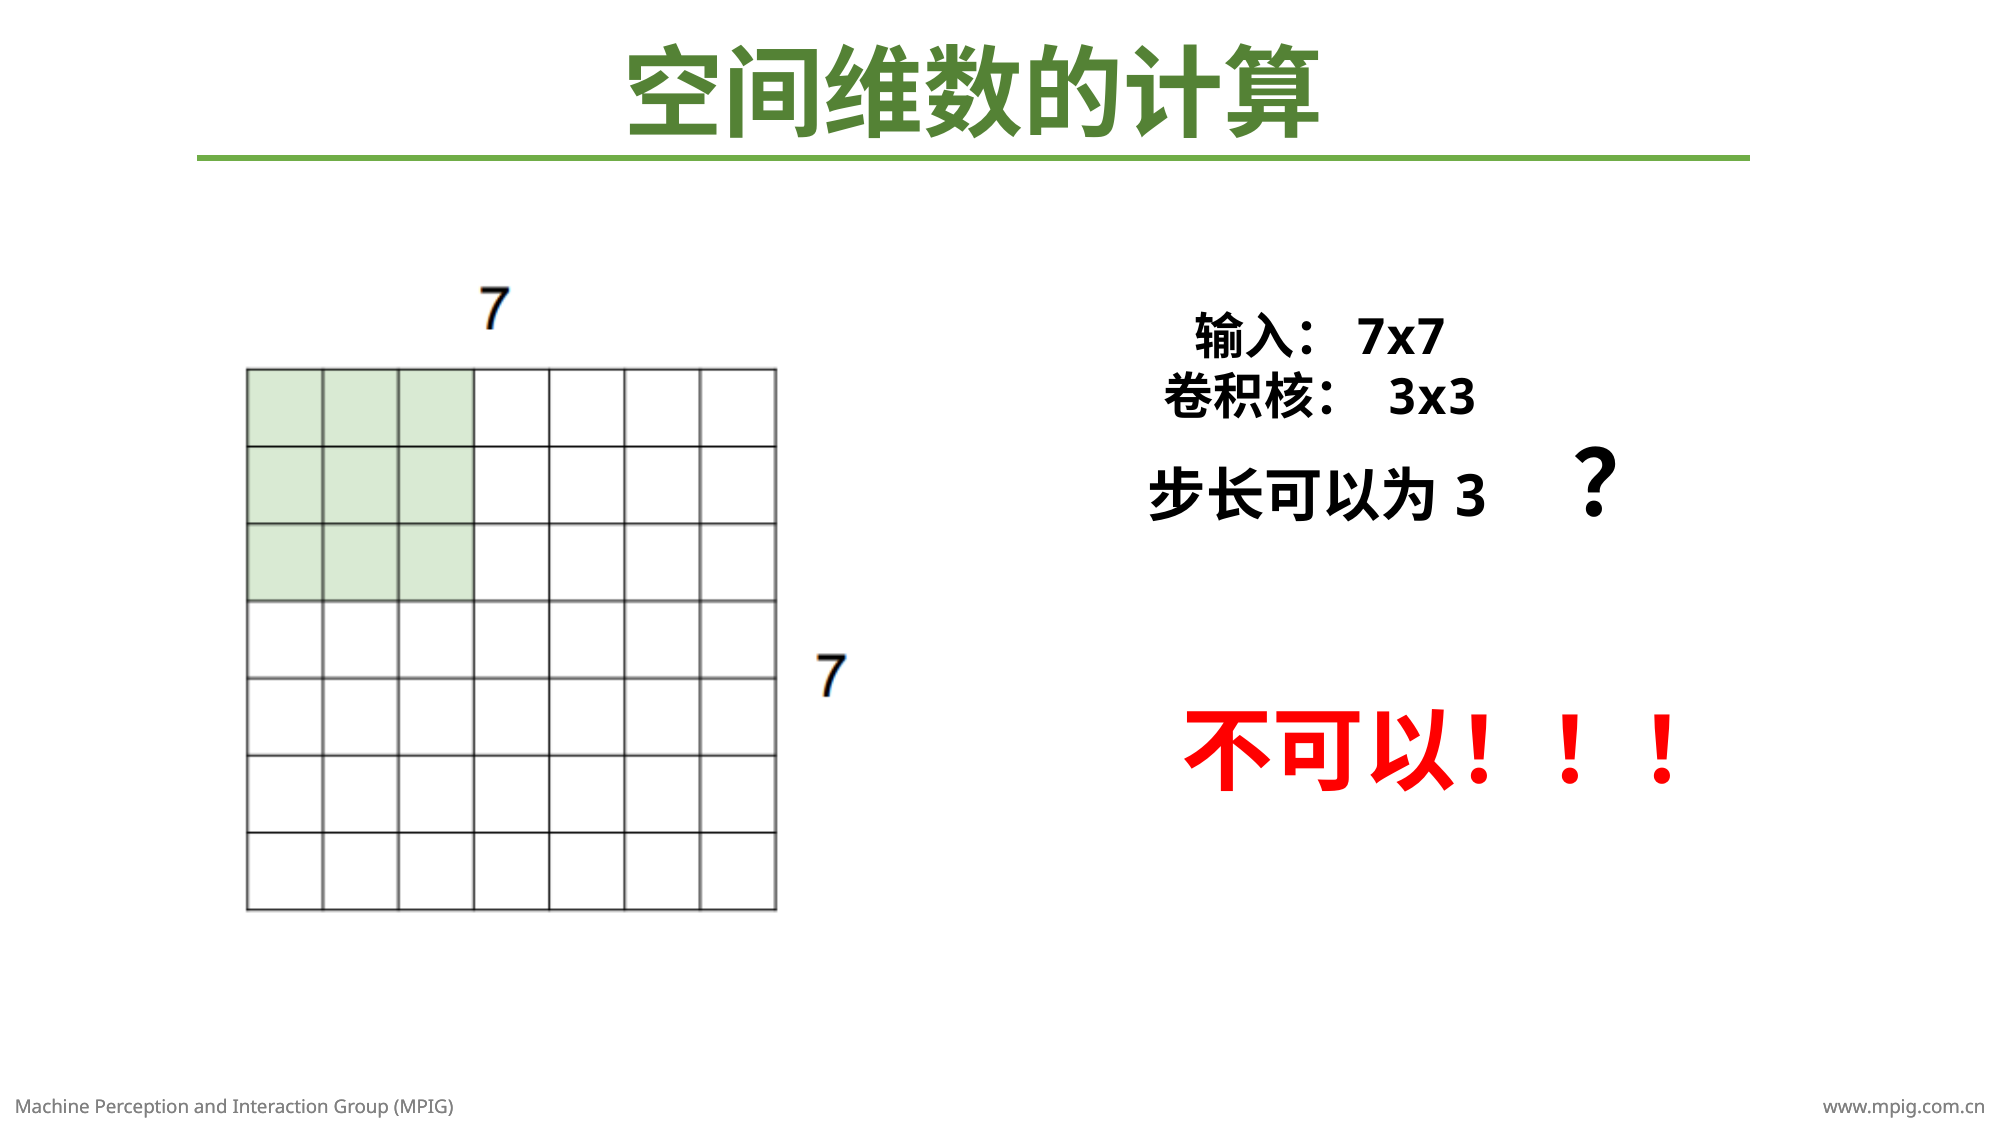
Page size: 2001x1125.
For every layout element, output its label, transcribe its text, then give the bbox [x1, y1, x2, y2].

text_box 不可以！！！ [1166, 684, 1747, 869]
text_box 步长可以为3 ？ [1133, 416, 1679, 602]
picture [224, 283, 864, 925]
text_box 输入：7x7 卷积核： 3x3 [1149, 296, 1492, 416]
text_box 空间维数的计算 [608, 21, 1339, 157]
